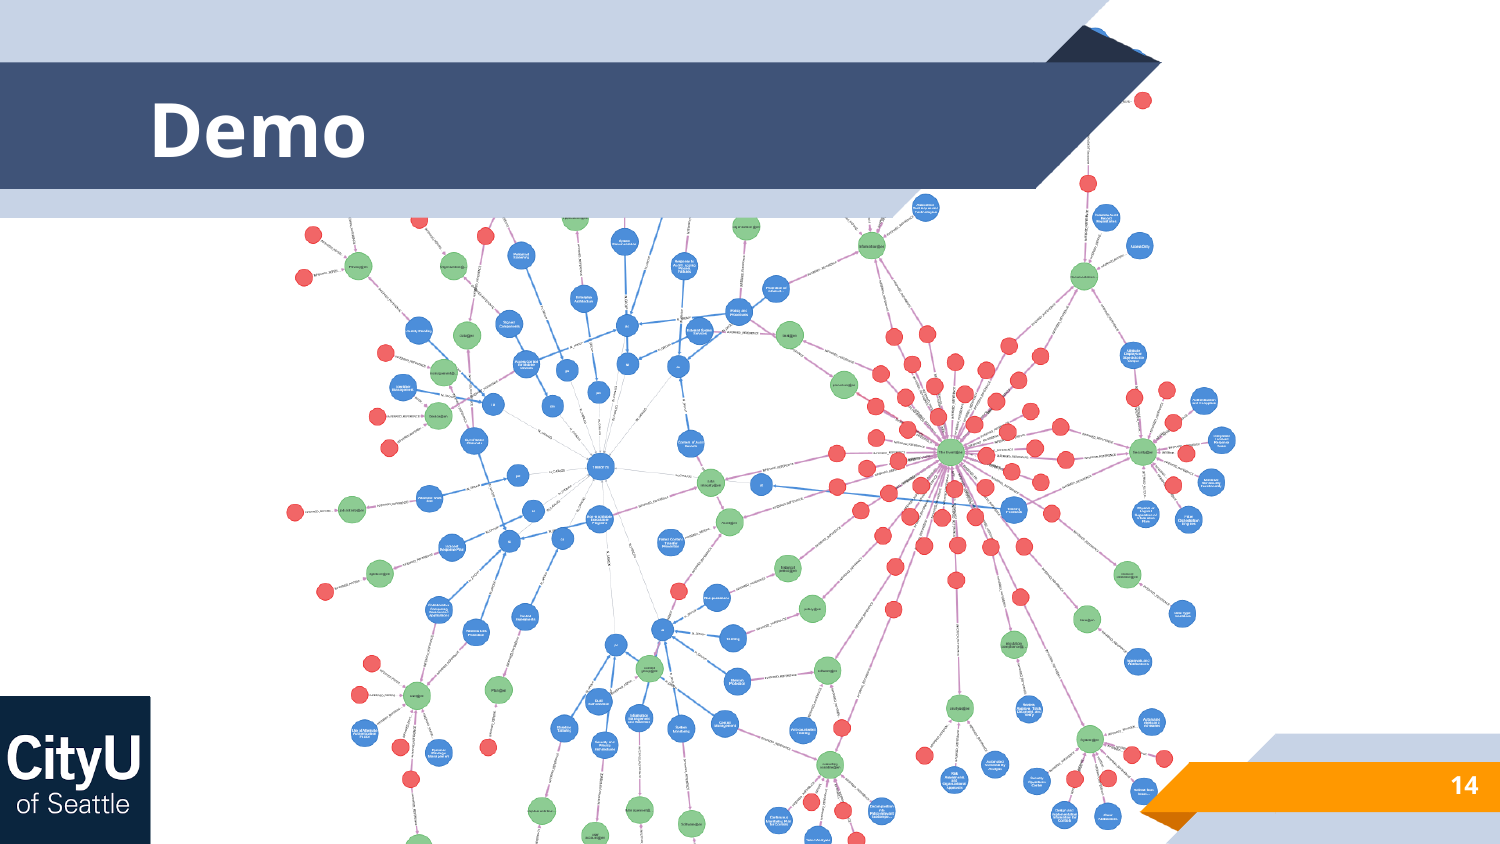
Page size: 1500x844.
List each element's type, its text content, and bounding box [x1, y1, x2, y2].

slide_number 14 [1249, 760, 1494, 813]
picture [0, 0, 1500, 844]
title Demo [133, 64, 1035, 190]
